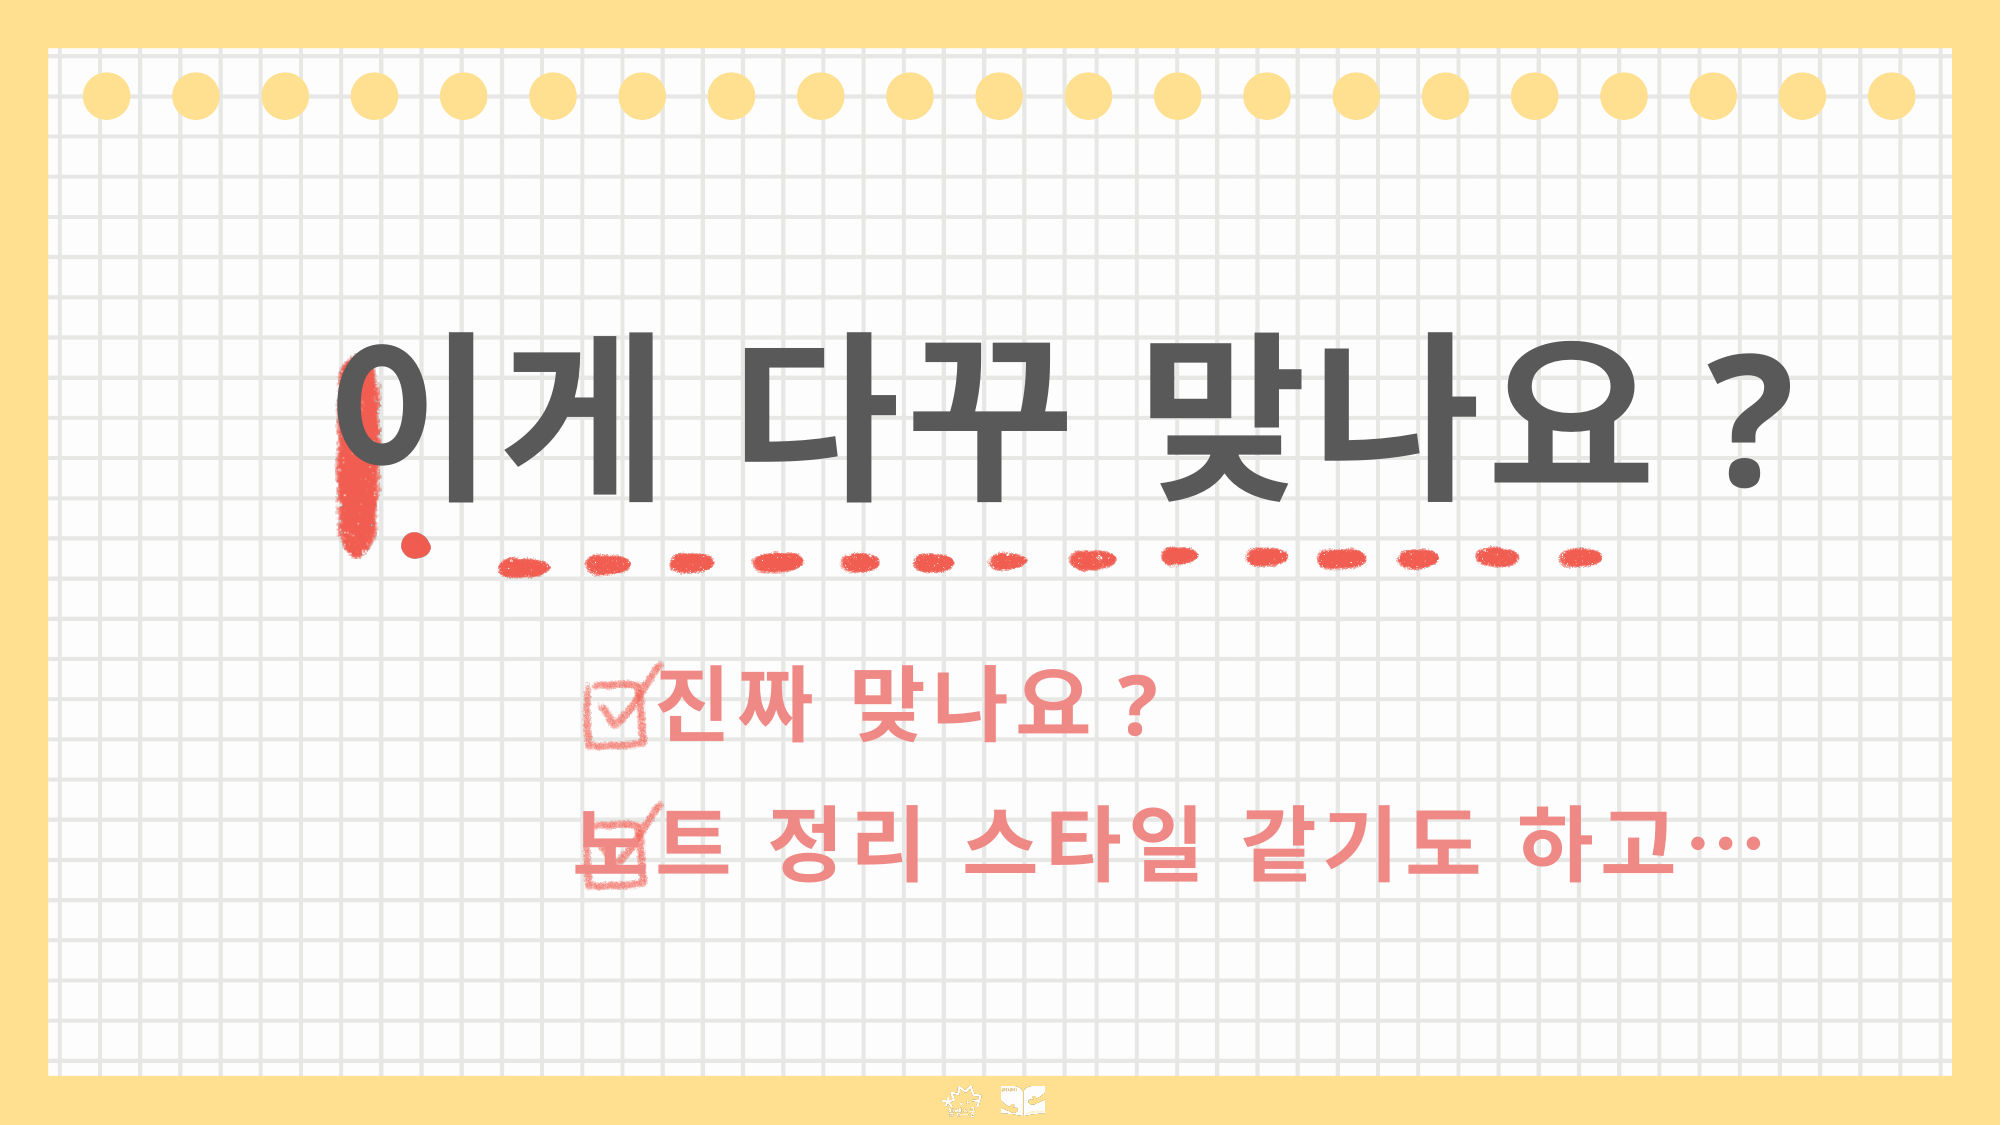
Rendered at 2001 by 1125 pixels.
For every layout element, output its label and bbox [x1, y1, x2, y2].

picture [1001, 1086, 1045, 1116]
picture [48, 48, 1952, 1076]
text_box [82, 72, 1916, 120]
picture [940, 1080, 983, 1122]
